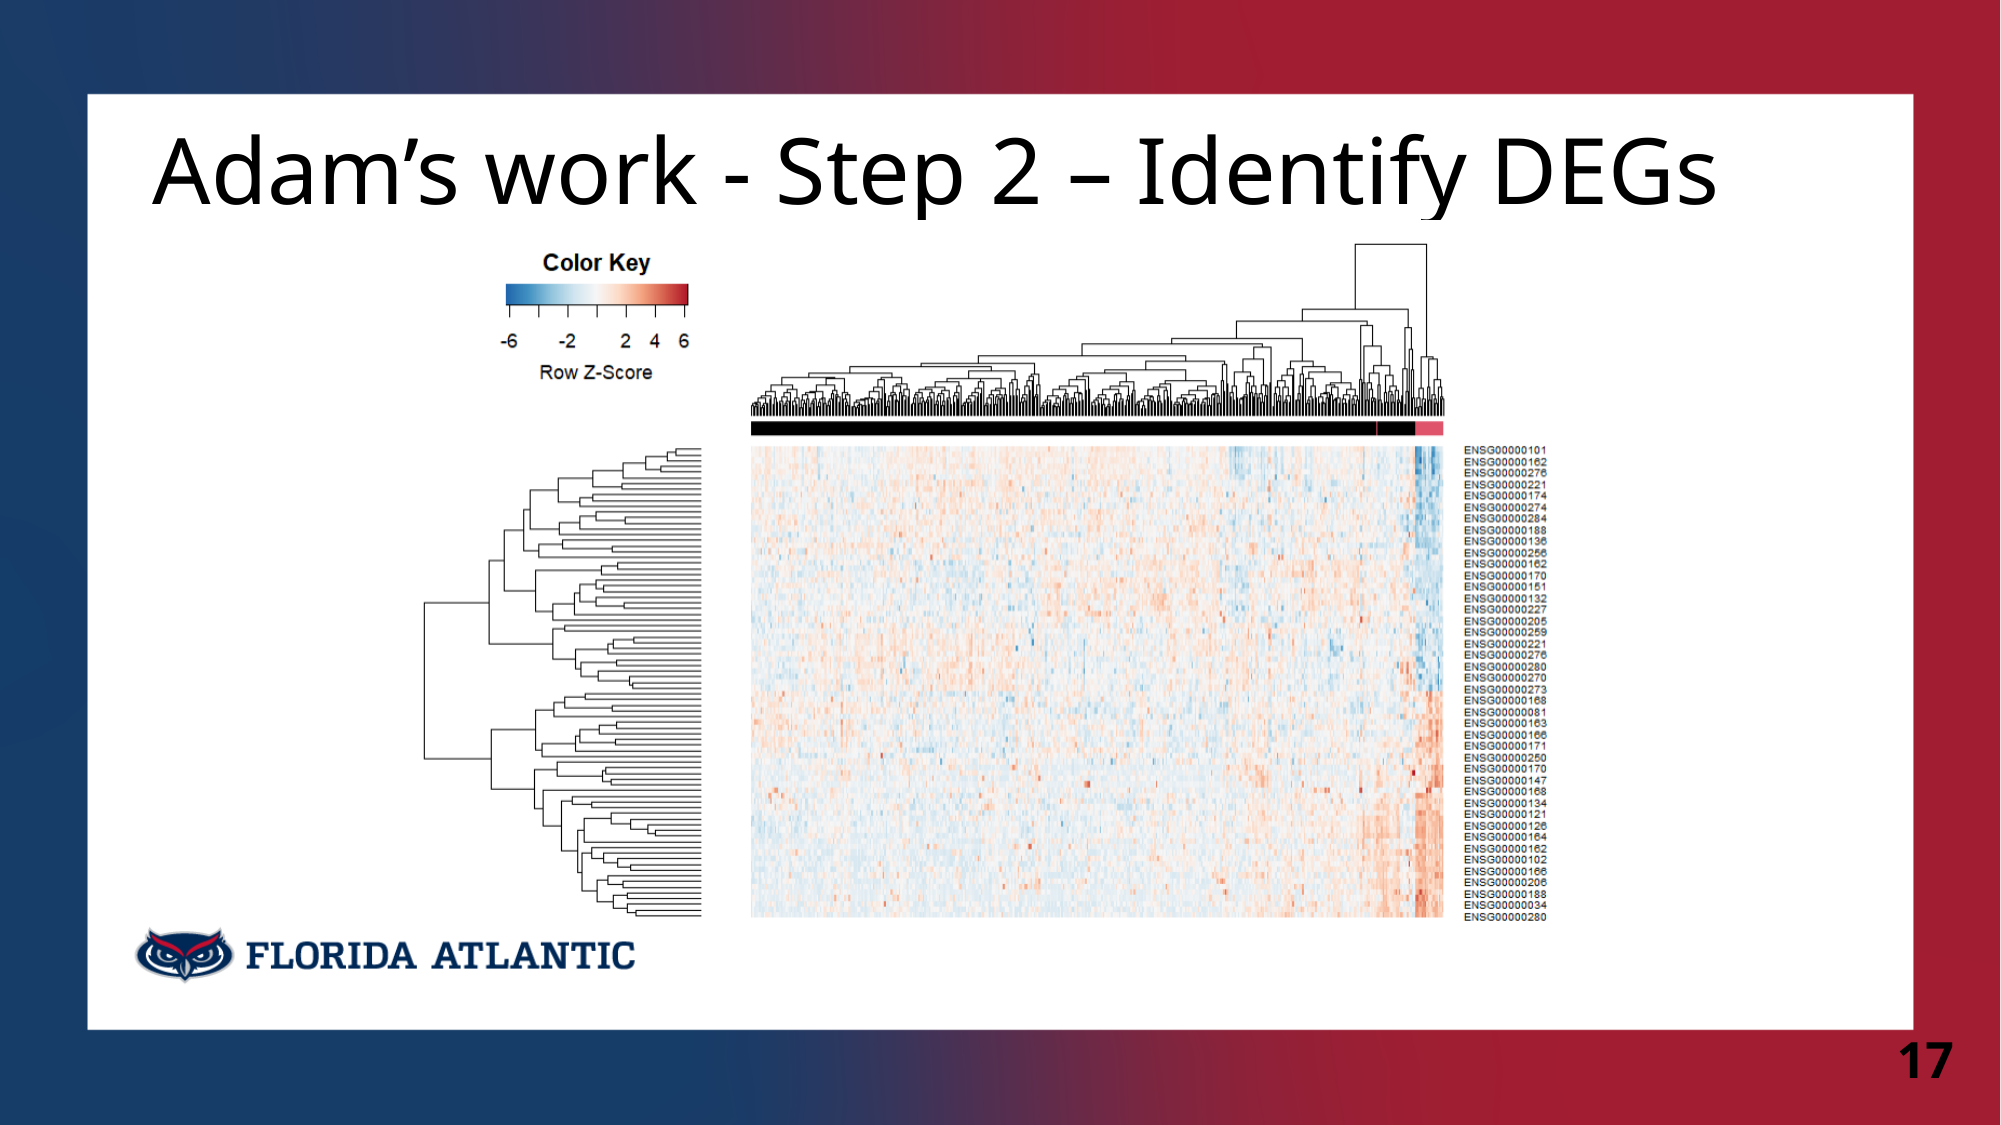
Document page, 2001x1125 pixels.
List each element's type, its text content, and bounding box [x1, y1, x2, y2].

picture [0, 0, 2001, 1125]
slide_number 17 [1881, 1032, 2000, 1093]
title Adam’s work - Step 2 – Identify DEGs [137, 107, 1863, 243]
